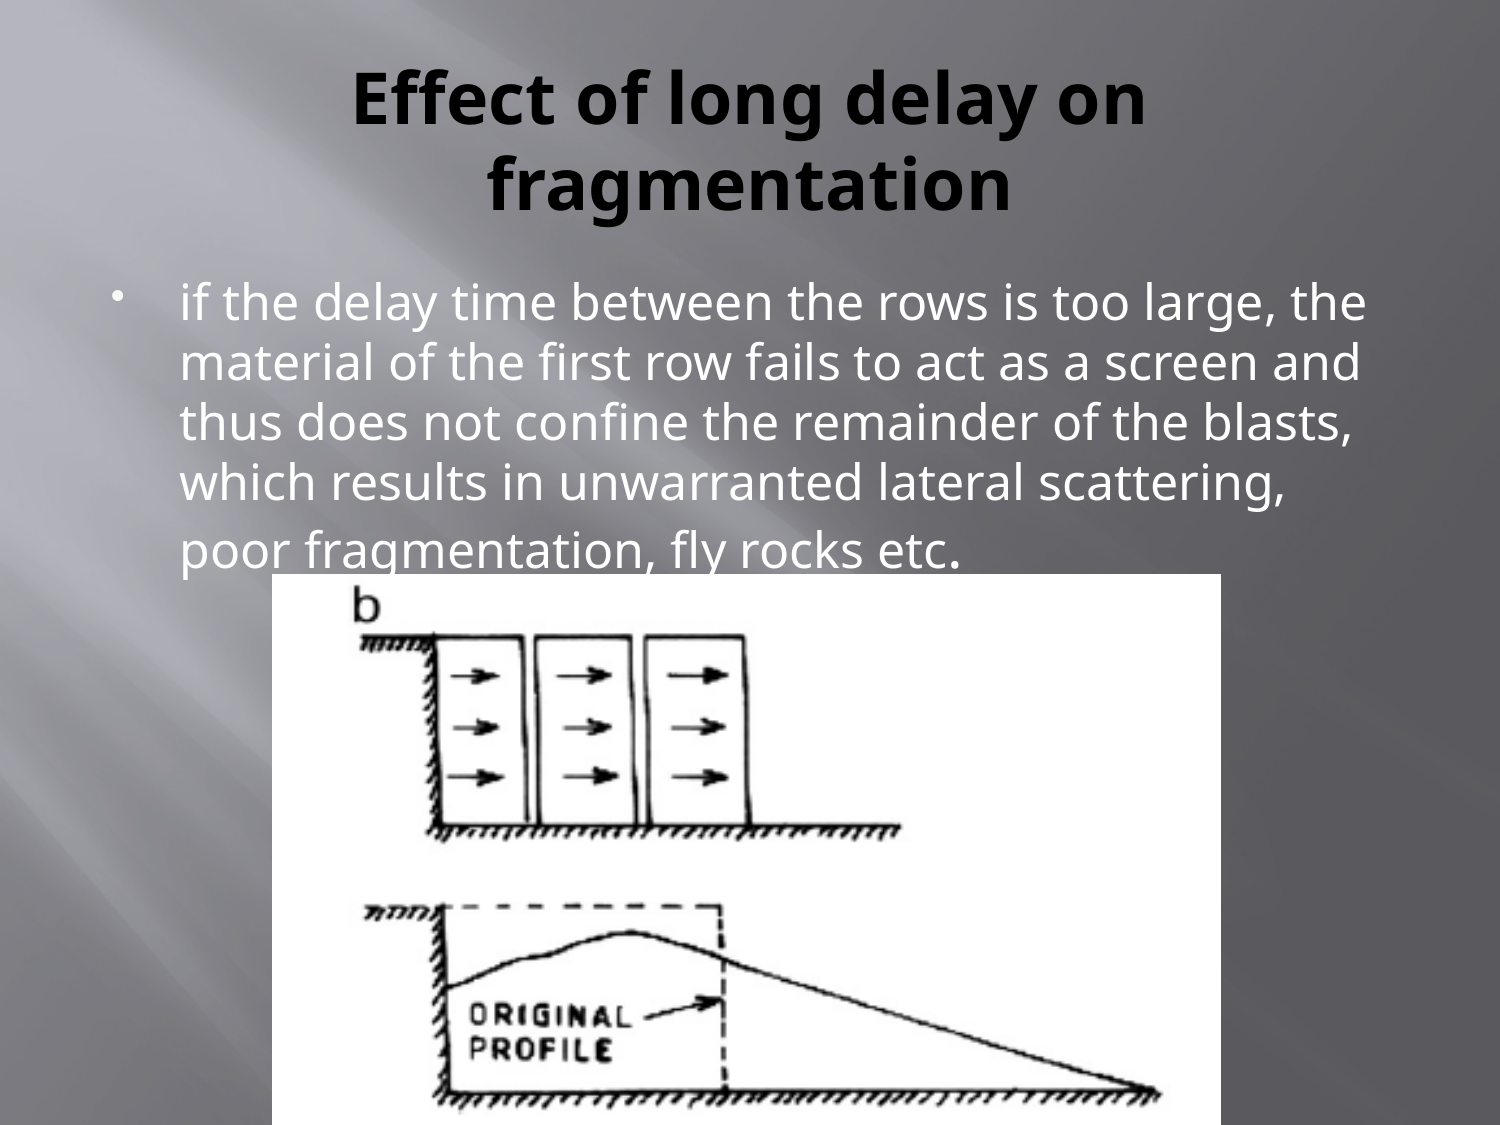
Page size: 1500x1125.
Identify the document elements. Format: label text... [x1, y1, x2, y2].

picture [272, 574, 1221, 1125]
title Effect of long delay on fragmentation [75, 45, 1425, 233]
list if the delay time between the rows is too large, the material of the first row fails to act as a screen and thus does not confine the remainder of the blasts, which results in unwarranted lateral scattering, poor fragmentation, fly rocks etc. [75, 262, 1425, 1035]
